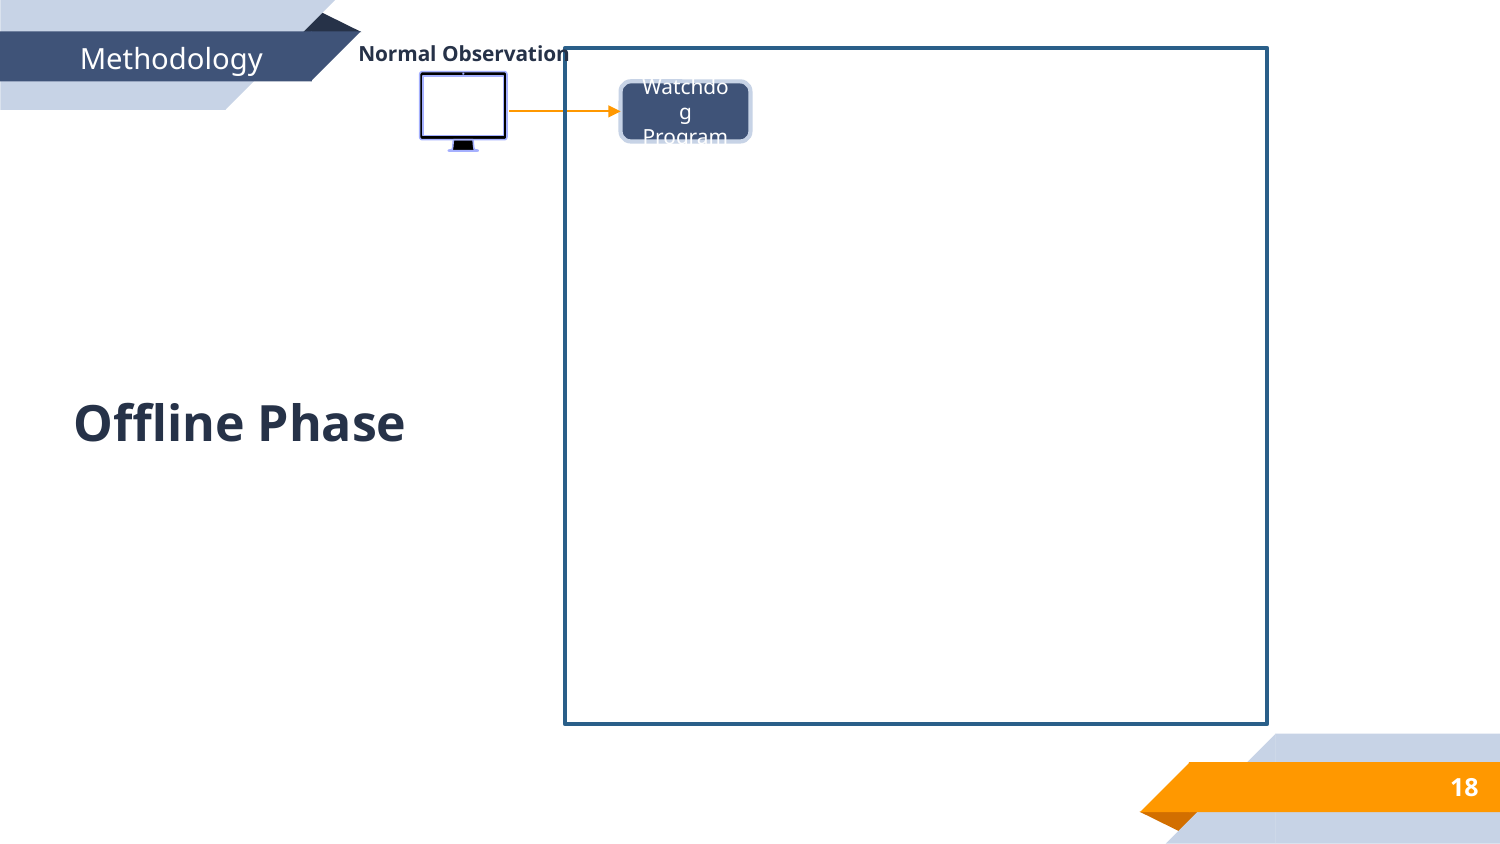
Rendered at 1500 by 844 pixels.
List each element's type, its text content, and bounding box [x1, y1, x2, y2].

text_box [563, 46, 1269, 726]
text_box [419, 74, 507, 152]
slide_number 18 [1249, 760, 1494, 813]
text_box Offline Phase [58, 384, 422, 459]
text_box Methodology [65, 33, 312, 81]
text_box Normal Observation [343, 33, 585, 74]
